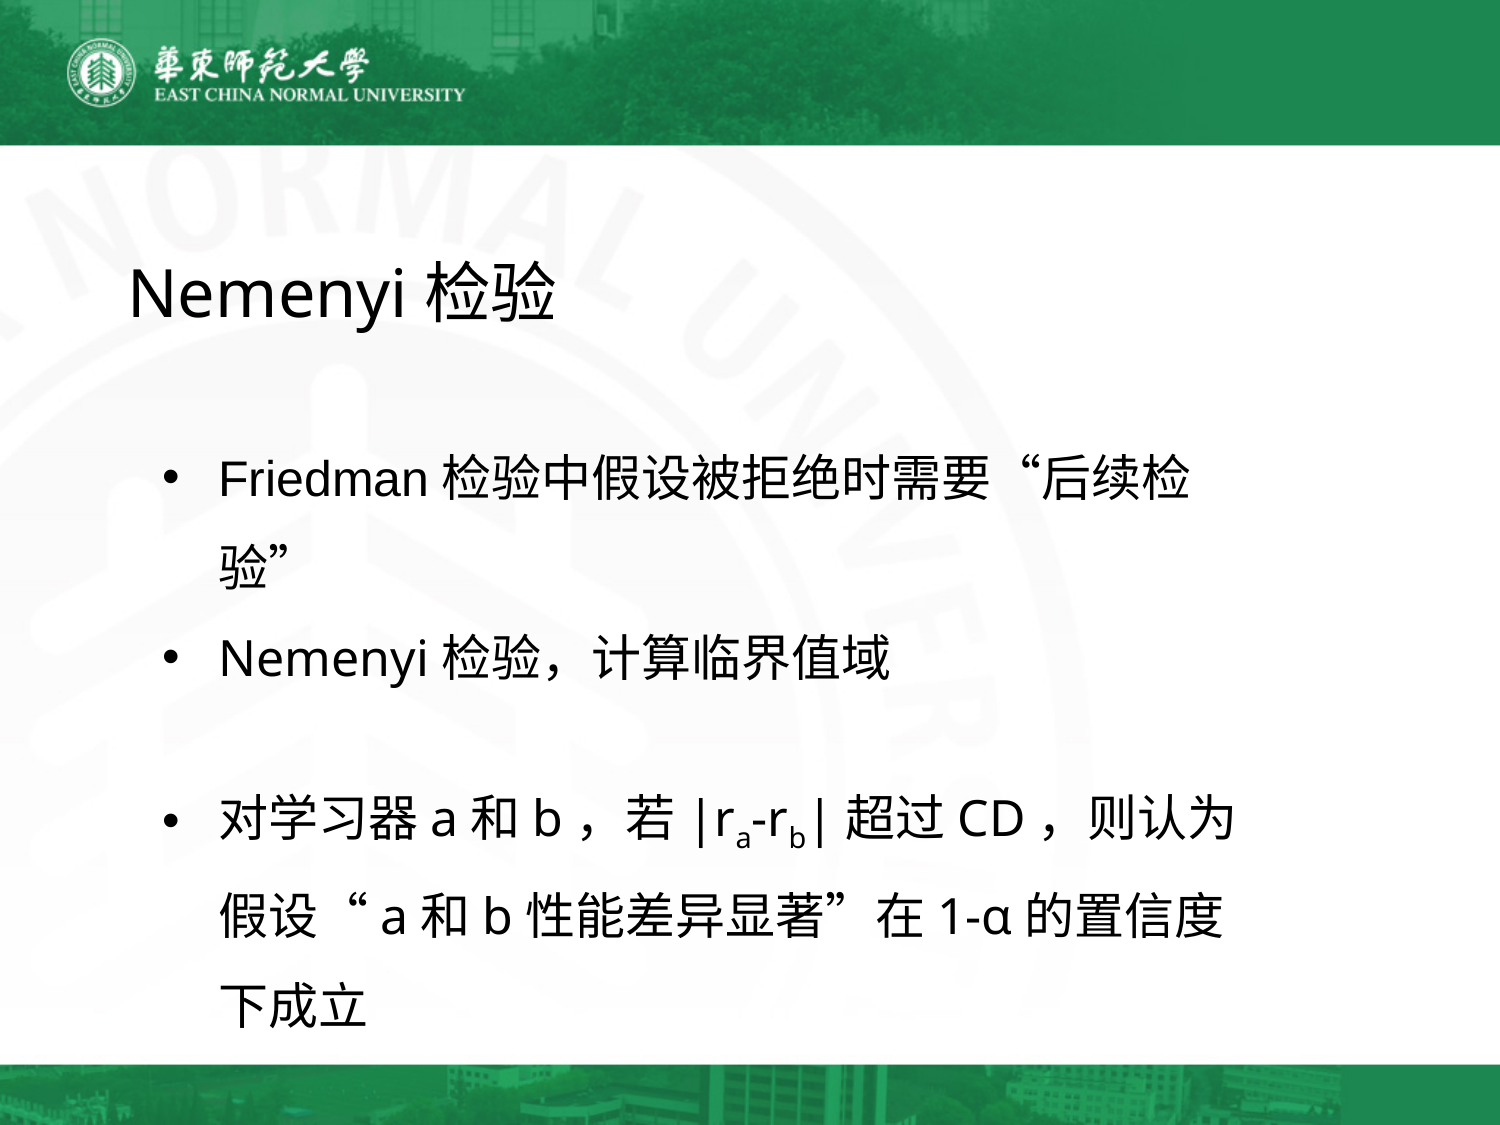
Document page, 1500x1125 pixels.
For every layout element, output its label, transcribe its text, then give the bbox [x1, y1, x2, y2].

text_box Nemenyi检验 [112, 243, 656, 339]
picture [0, 0, 1500, 1125]
